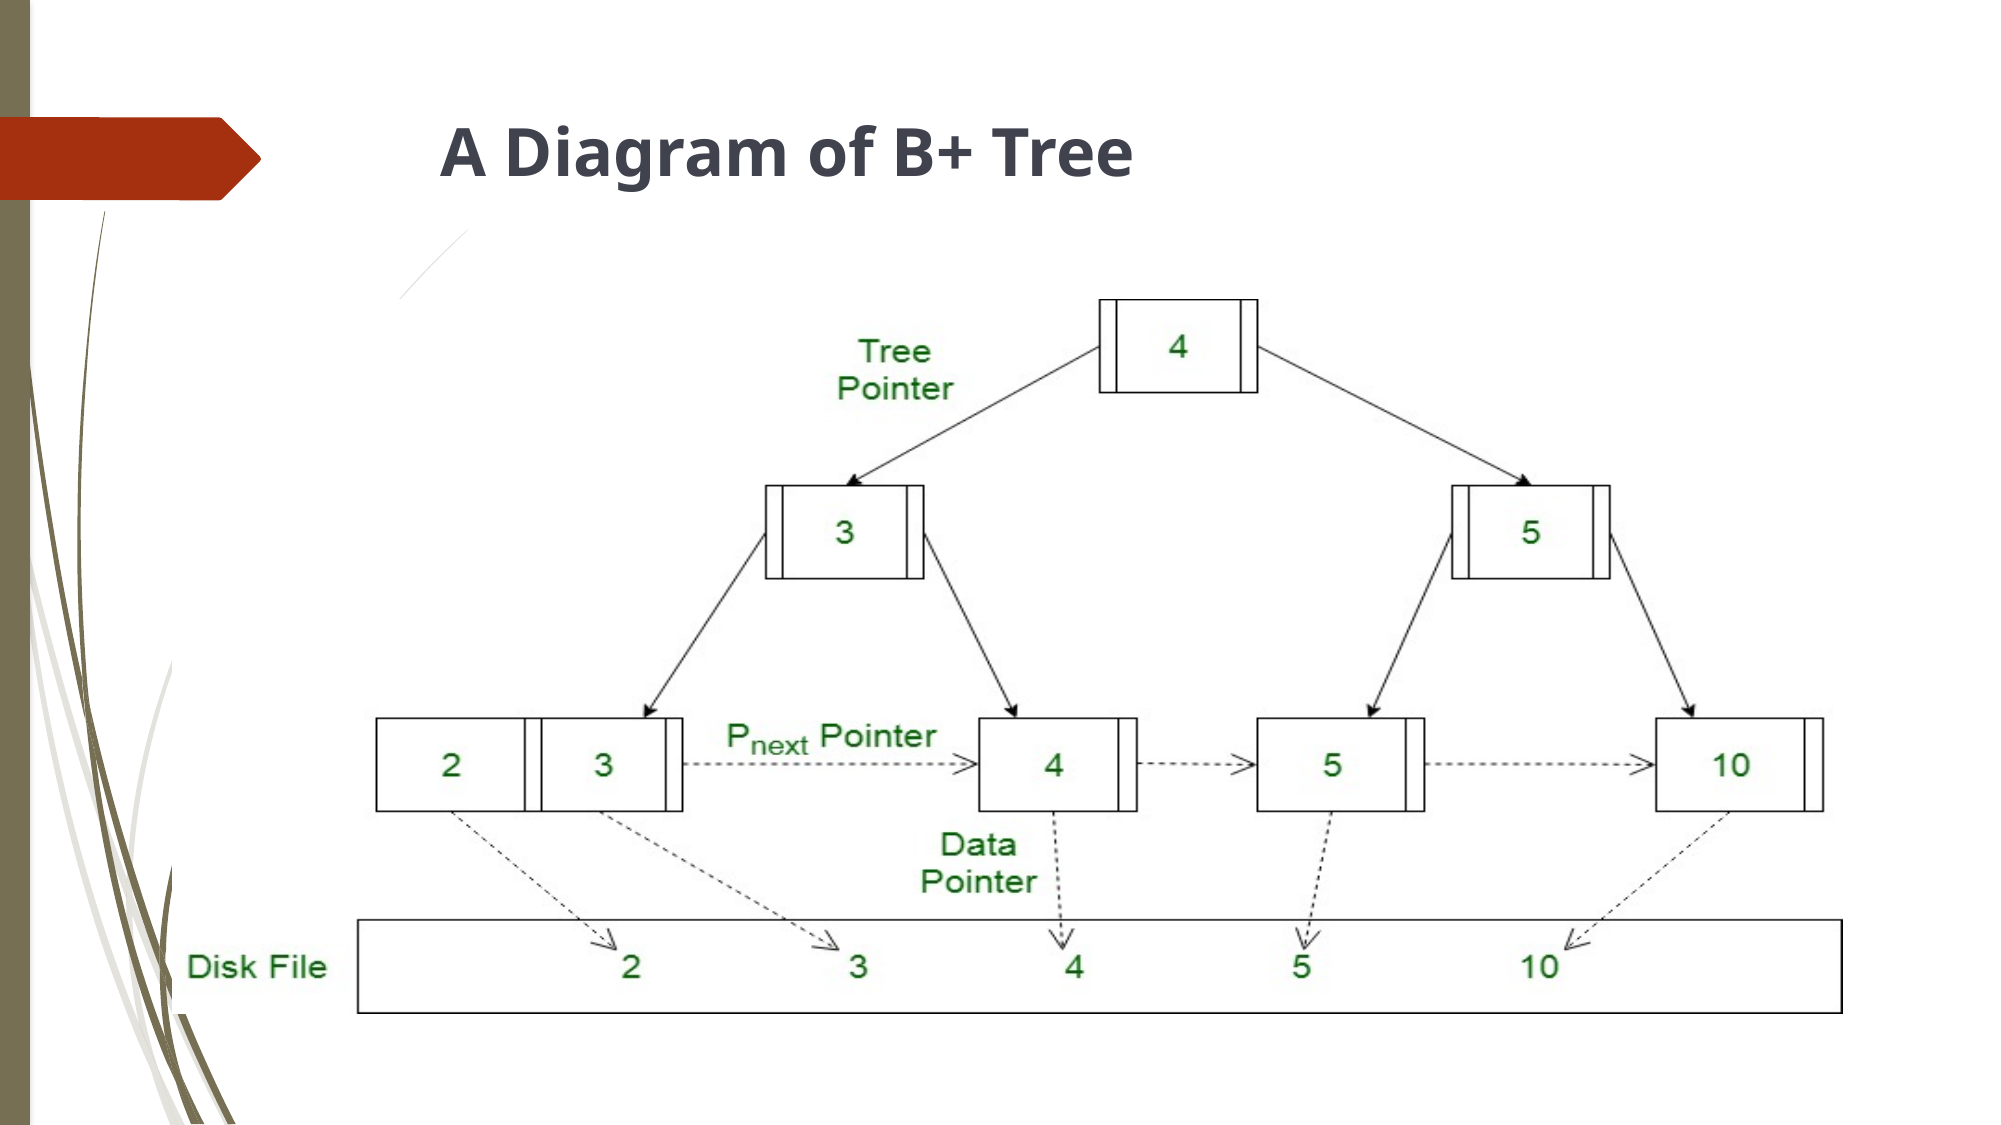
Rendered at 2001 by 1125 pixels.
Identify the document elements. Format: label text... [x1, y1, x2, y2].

title A Diagram of B+ Tree [425, 102, 1888, 313]
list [171, 299, 1843, 1014]
